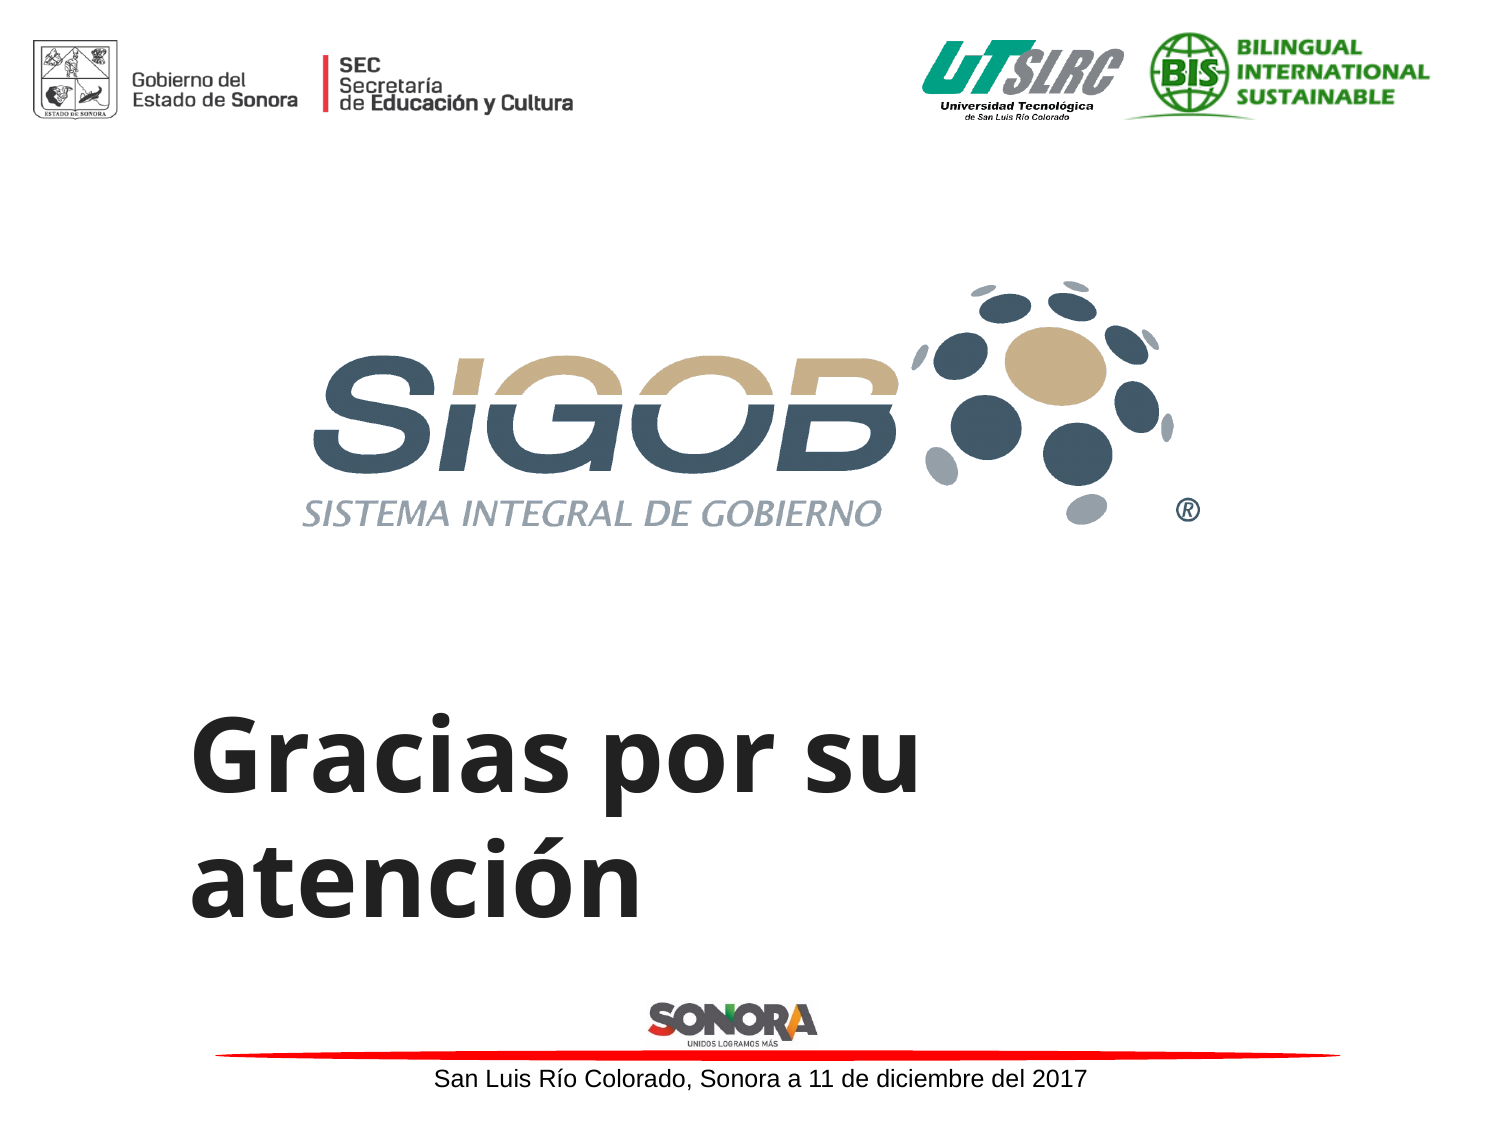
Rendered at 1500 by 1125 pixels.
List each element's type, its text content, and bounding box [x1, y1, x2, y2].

picture [288, 271, 1212, 535]
picture [646, 999, 818, 1051]
text_box Gracias por su atención [173, 673, 1327, 861]
text_box [821, 1050, 1338, 1055]
picture [922, 31, 1434, 120]
picture [32, 39, 574, 120]
text_box [218, 1050, 642, 1055]
text_box San Luis Río Colorado, Sonora a 11 de diciembre del 2017 [175, 1055, 1349, 1101]
